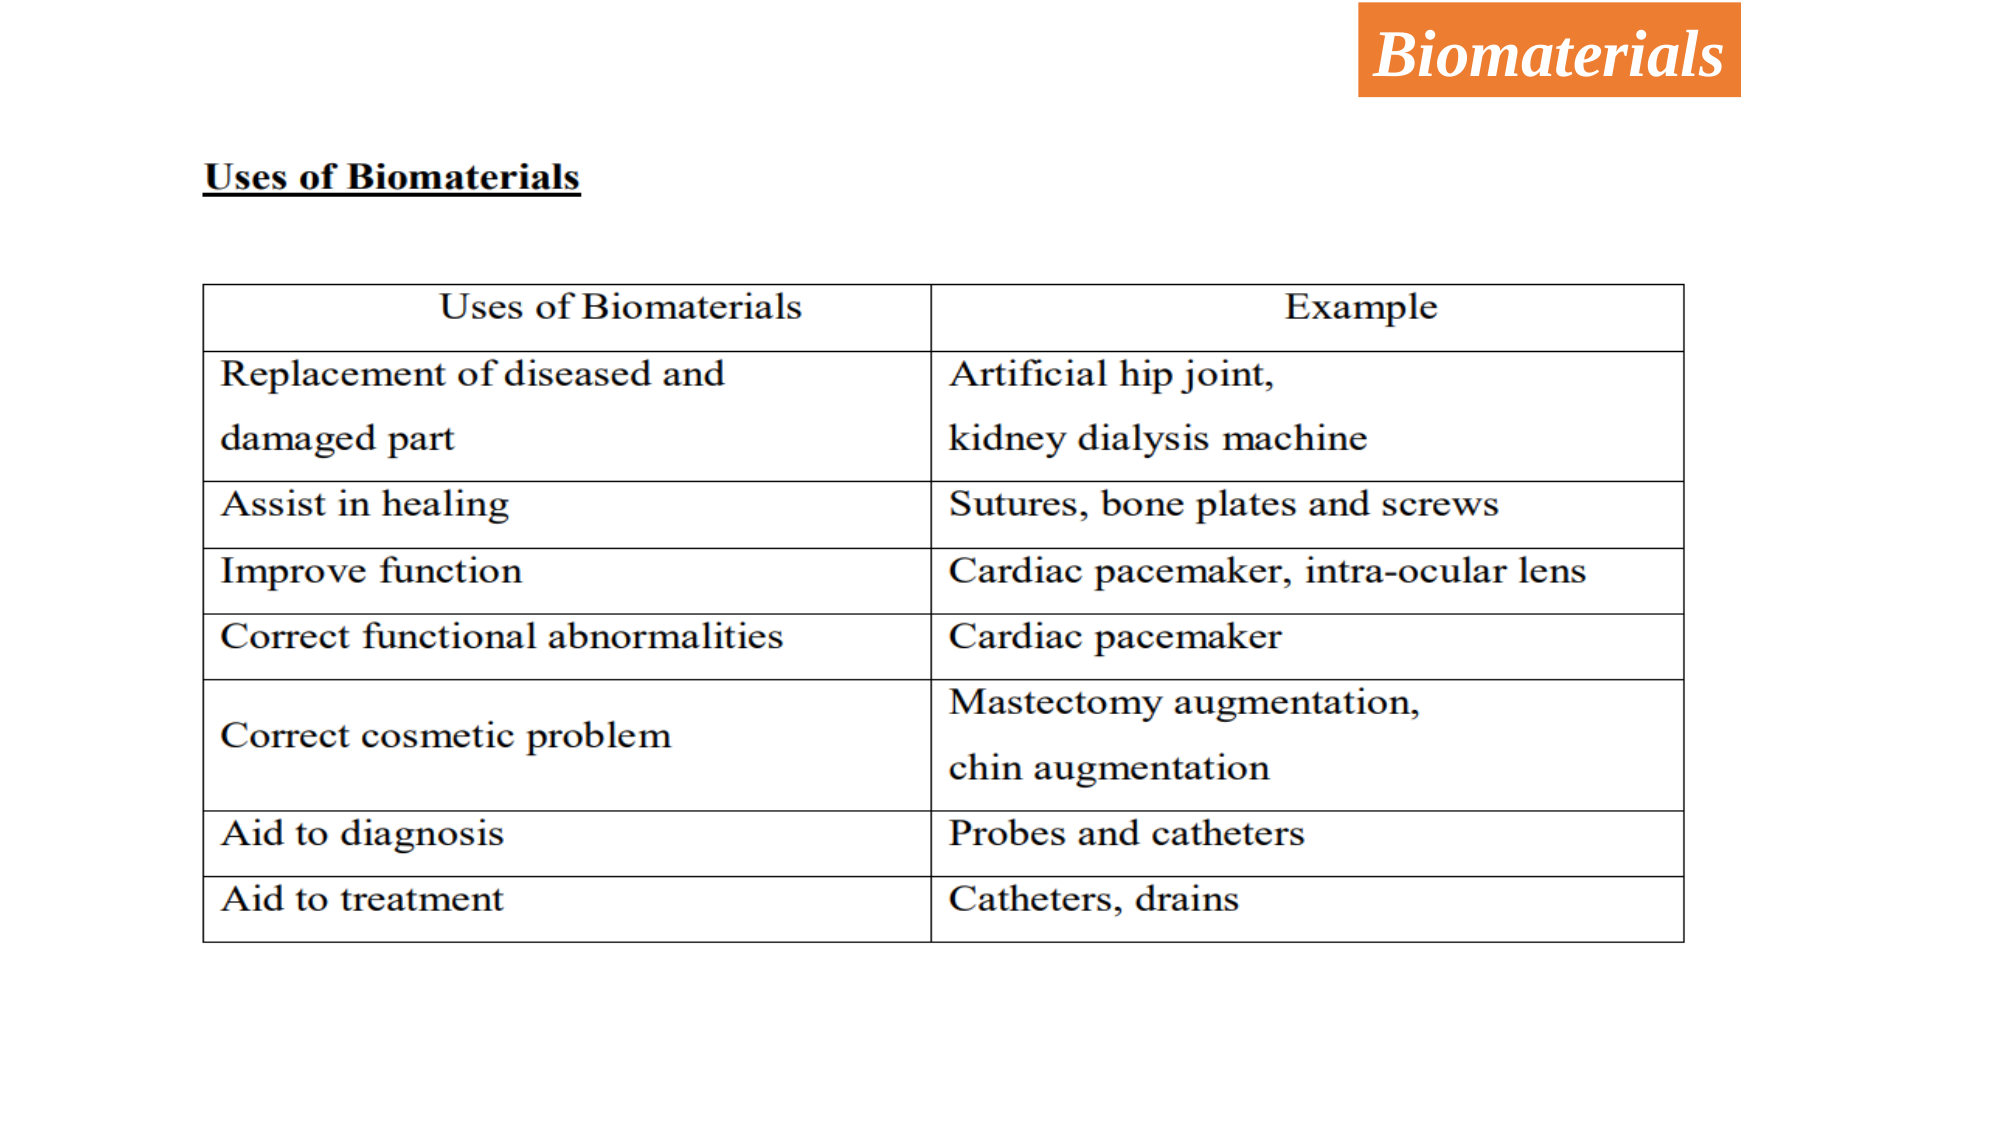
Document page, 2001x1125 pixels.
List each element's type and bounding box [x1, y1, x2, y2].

text_box [149, 2, 1744, 1002]
